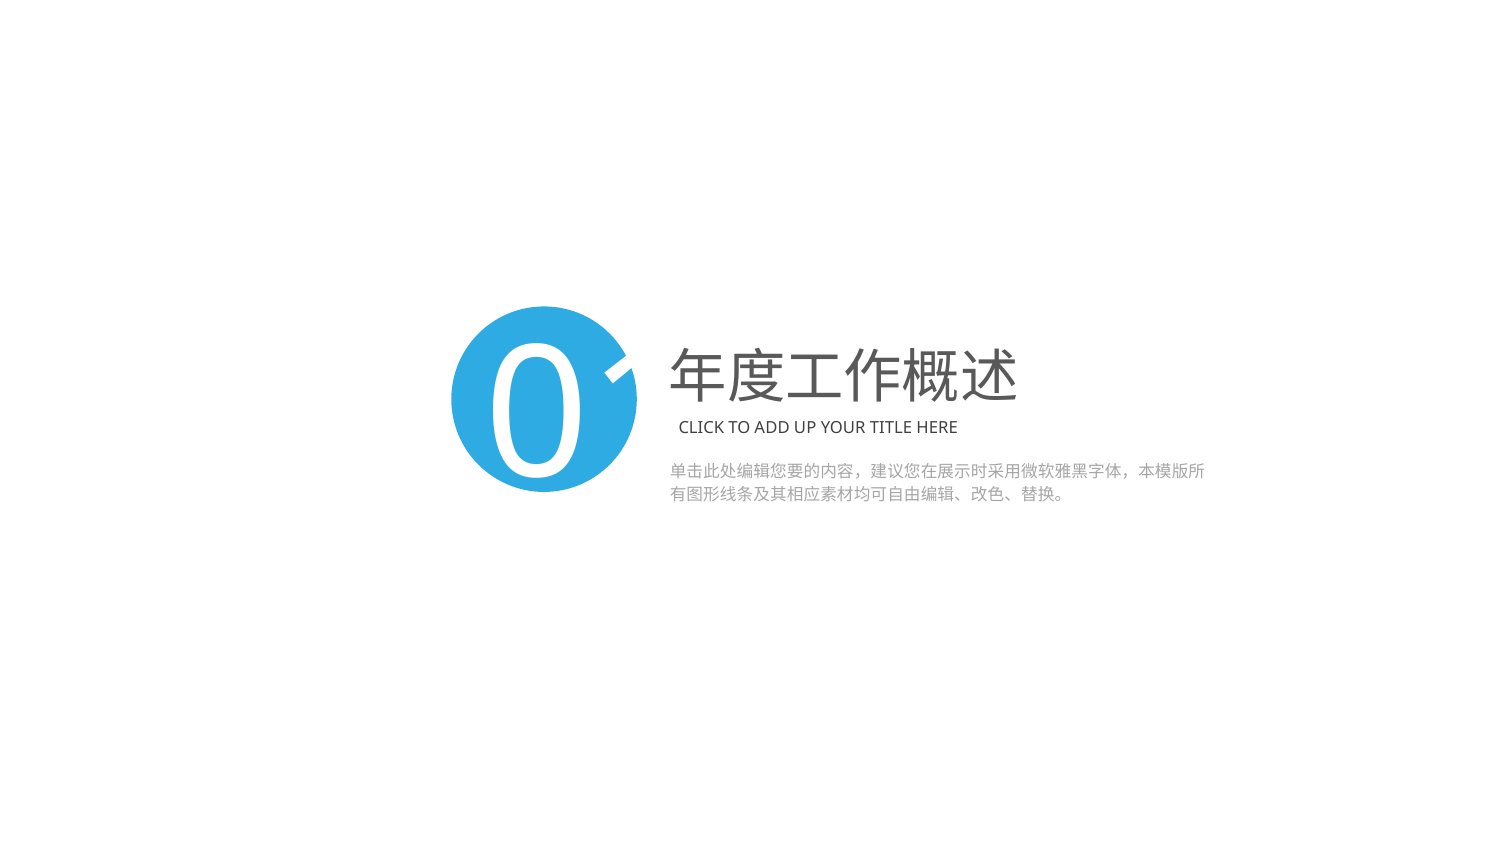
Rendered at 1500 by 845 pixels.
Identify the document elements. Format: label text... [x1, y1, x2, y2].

text_box CLICK TO ADD UP YOUR TITLE HERE [724, 409, 1078, 444]
text_box [450, 342, 469, 456]
text_box 01 [469, 285, 724, 521]
text_box 单击此处编辑您要的内容，建议您在展示时采用微软雅黑字体，本模版所有图形线条及其相应素材均可自由编辑、改色、替换。 [669, 456, 1217, 505]
text_box 年度工作概述 [724, 332, 1285, 417]
